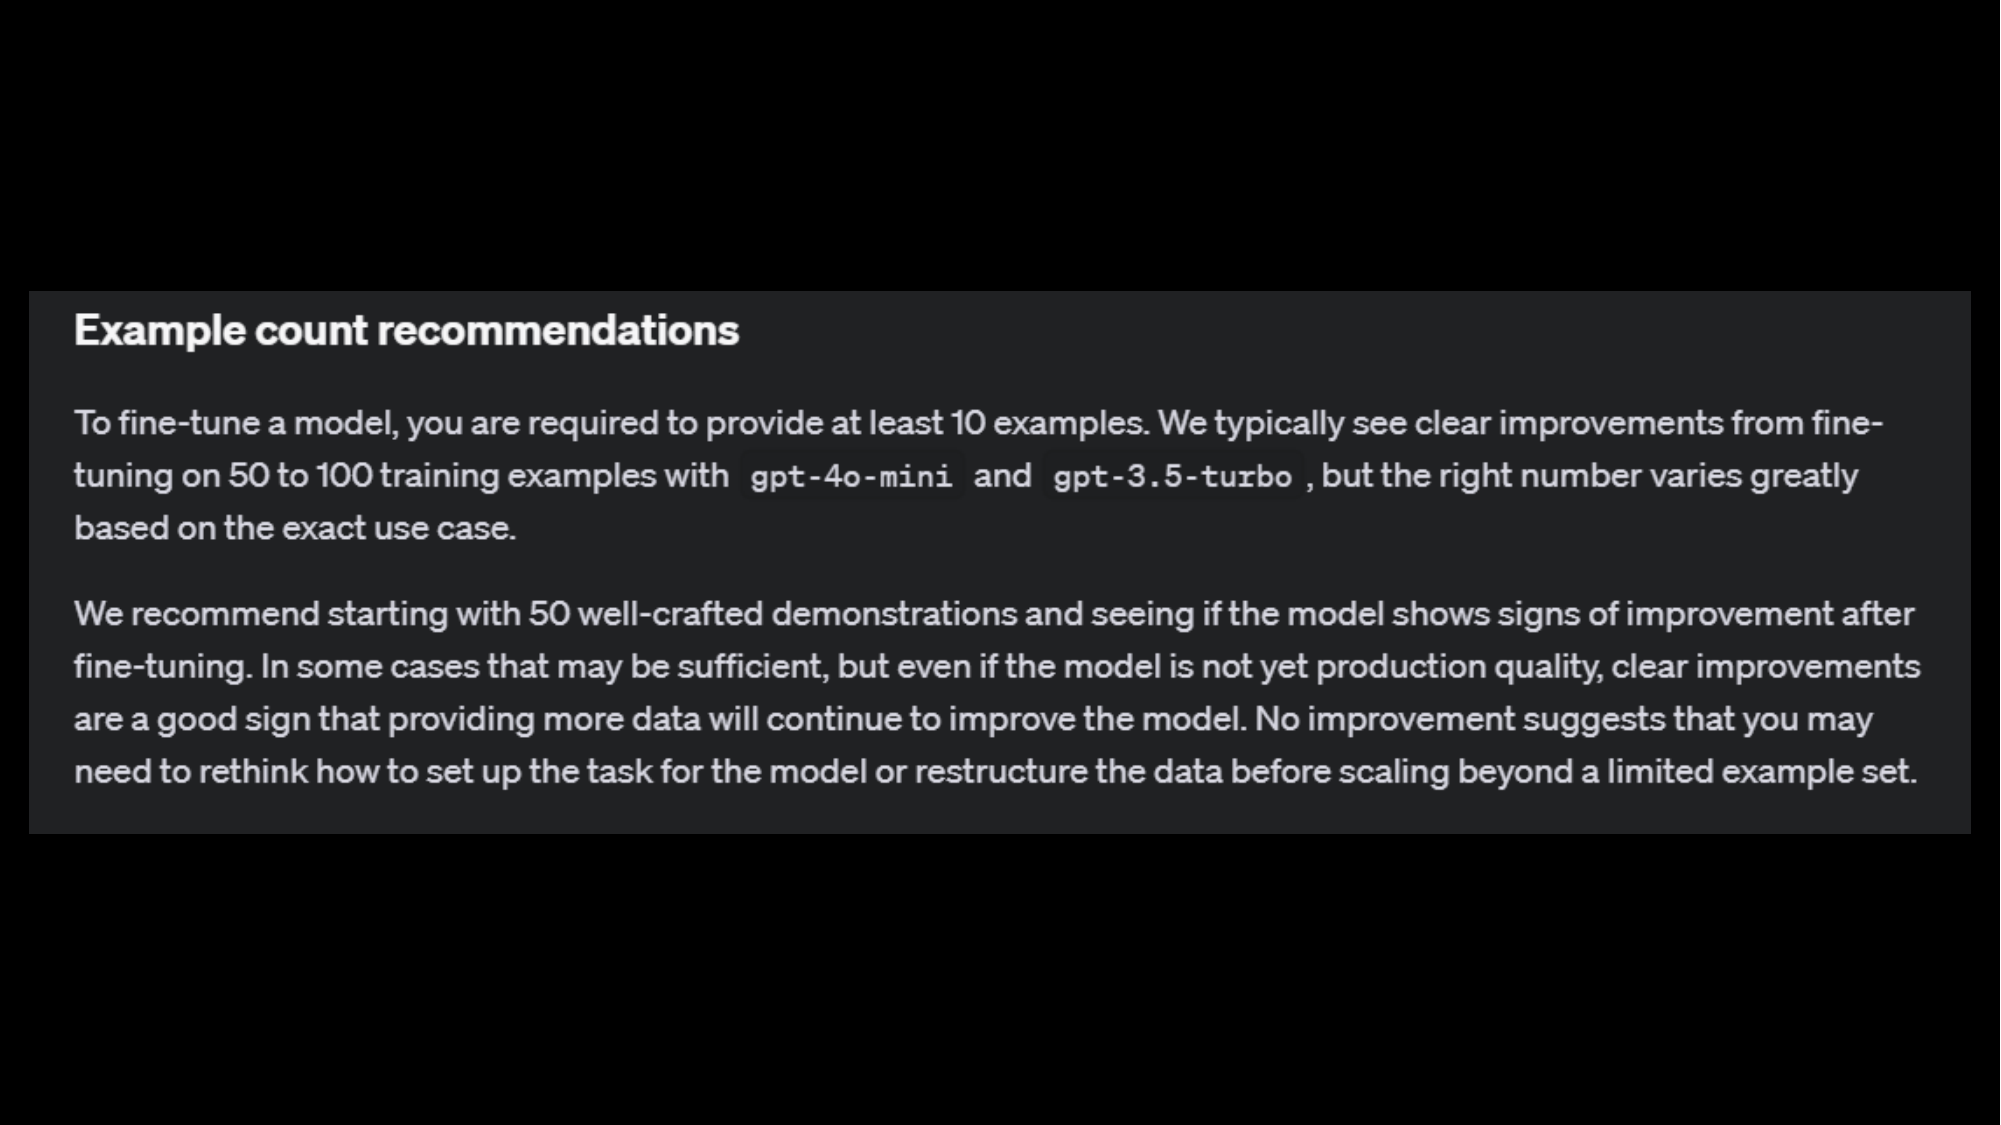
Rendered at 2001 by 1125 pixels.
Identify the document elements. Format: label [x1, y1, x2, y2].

picture [29, 291, 1971, 834]
